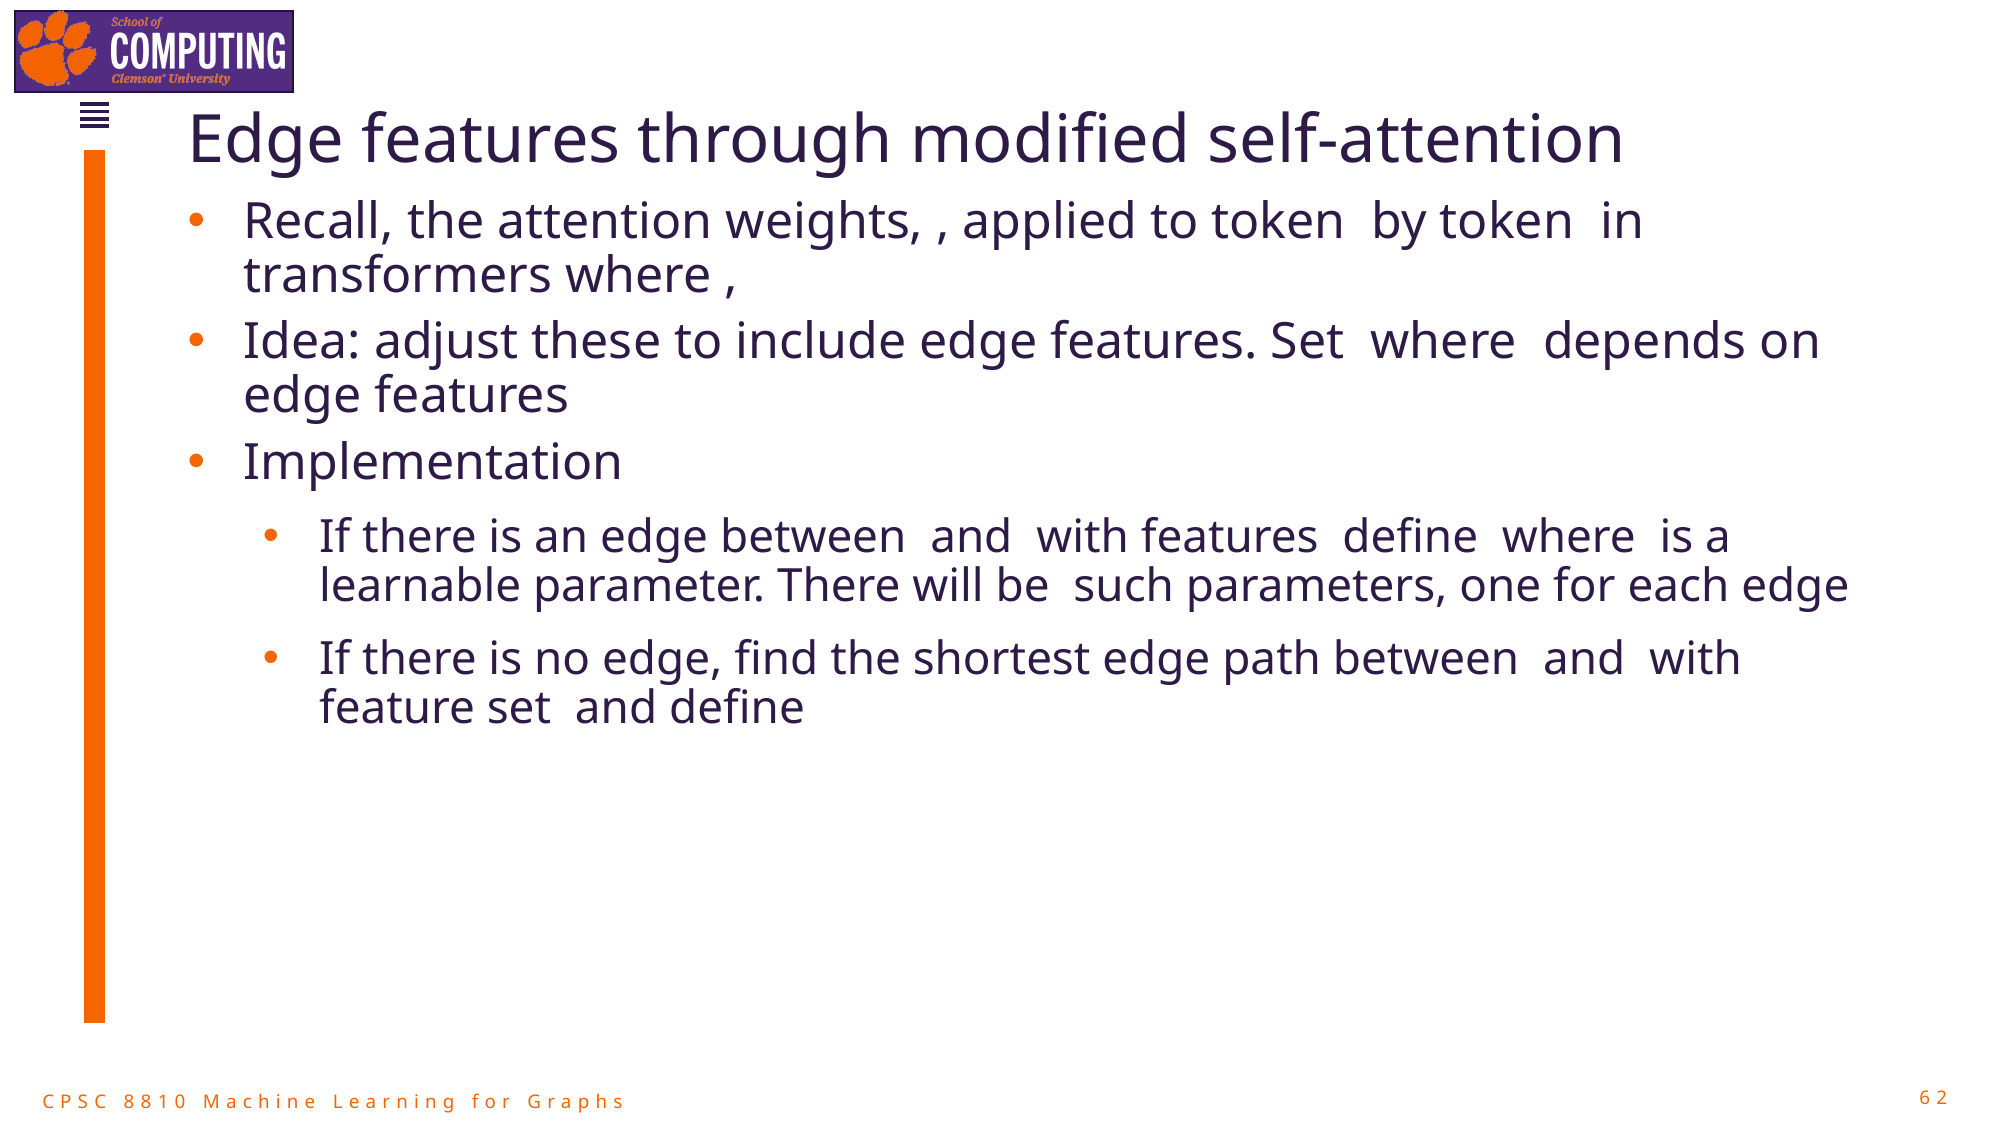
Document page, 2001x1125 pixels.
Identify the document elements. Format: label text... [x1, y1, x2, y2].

picture [18, 10, 285, 86]
title Edge features through modified self-attention [187, 104, 1913, 178]
